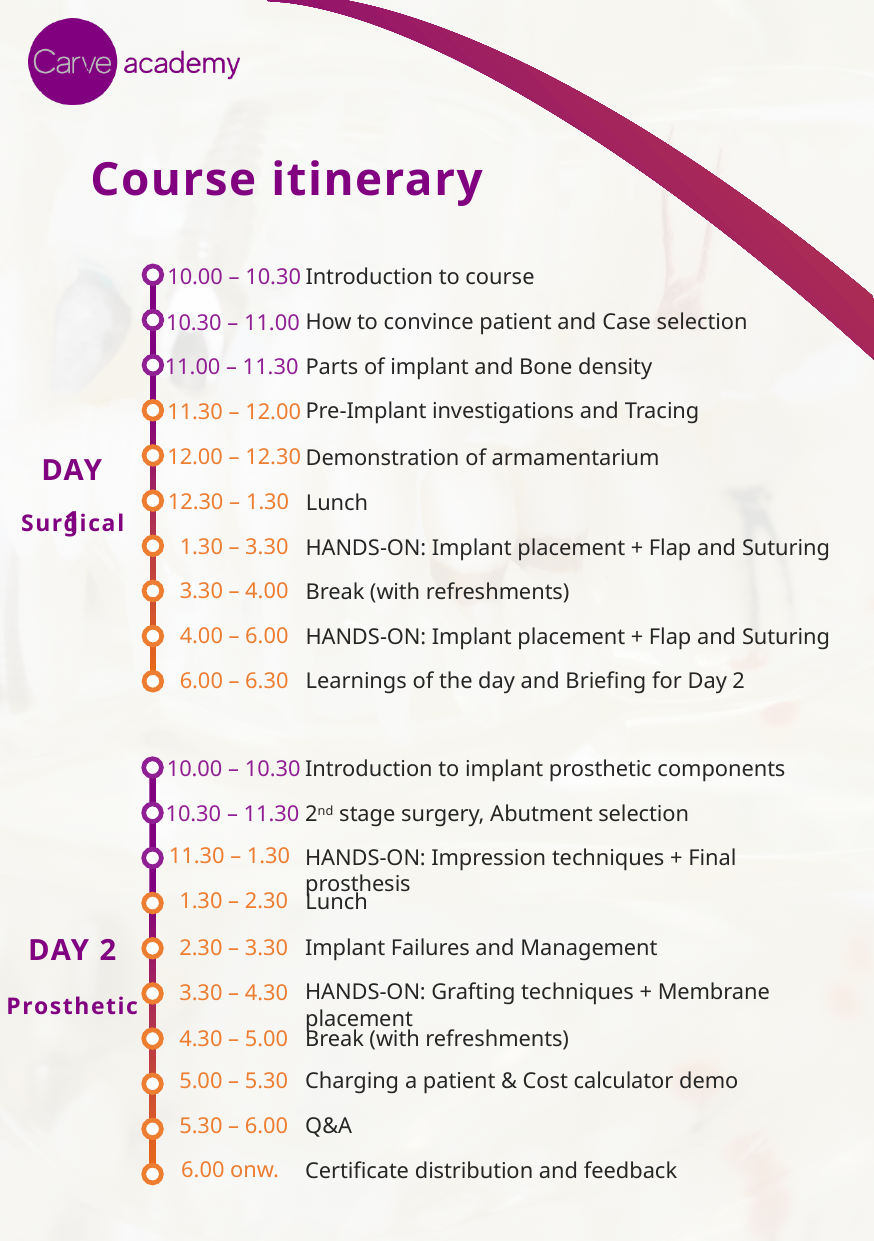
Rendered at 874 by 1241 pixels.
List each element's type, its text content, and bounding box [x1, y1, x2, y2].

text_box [0, 747, 874, 1205]
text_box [0, 254, 874, 721]
text_box Course itinerary [75, 145, 594, 213]
picture [28, 18, 259, 105]
text_box [267, 0, 822, 254]
